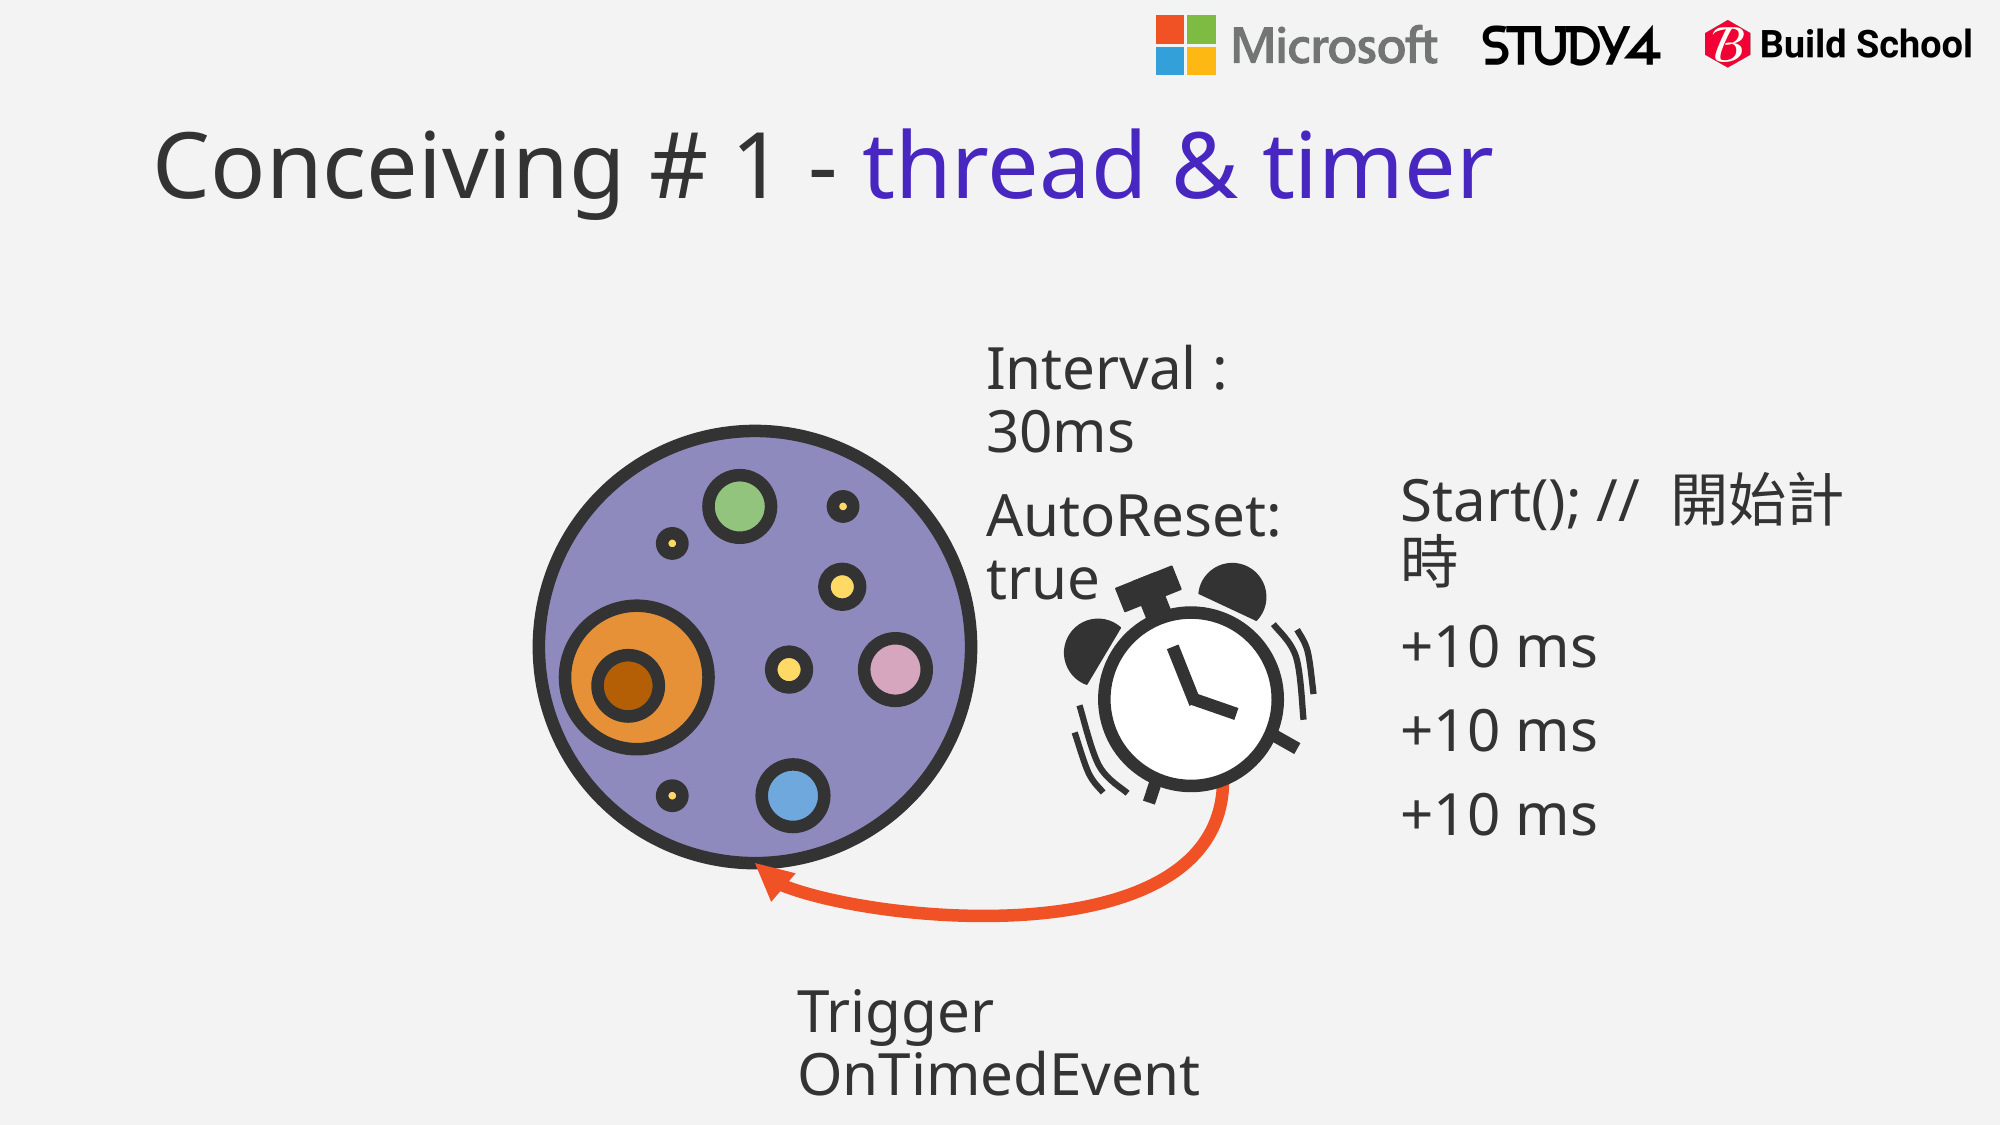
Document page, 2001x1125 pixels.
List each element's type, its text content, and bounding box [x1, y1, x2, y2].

picture [1705, 15, 1973, 76]
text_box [947, 587, 1031, 1056]
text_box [1068, 568, 1306, 786]
title Conceiving # 1 - thread & timer [137, 59, 1863, 278]
picture [1466, 7, 1677, 59]
text_box Trigger OnTimedEvent [782, 967, 1358, 1075]
text_box Interval : 30ms AutoReset: true [970, 324, 1404, 549]
text_box Start(); // 開始計時 +10 ms +10 ms +10 ms [1385, 455, 1903, 836]
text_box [538, 430, 972, 864]
